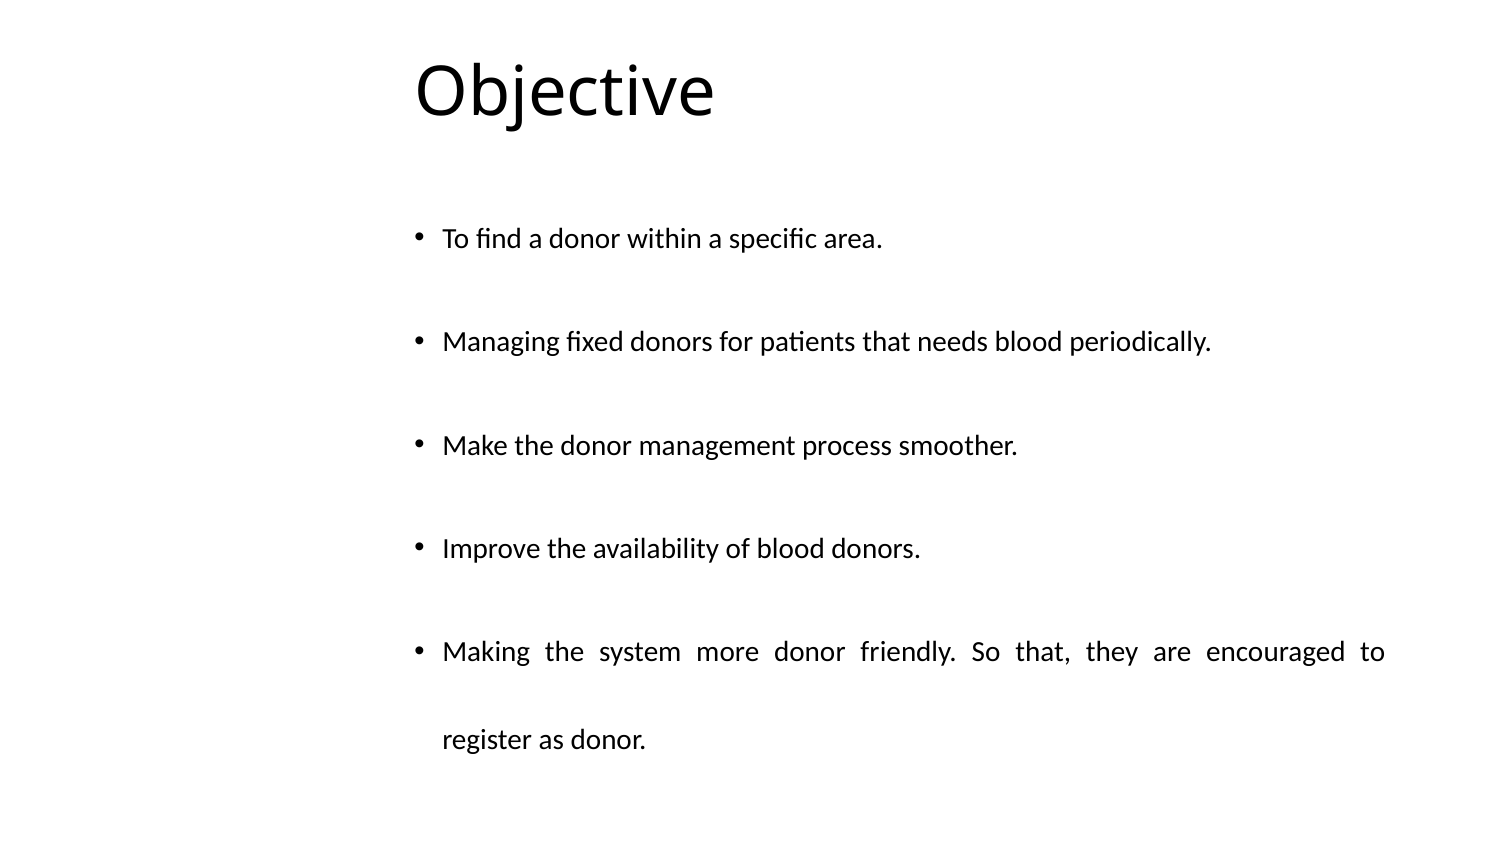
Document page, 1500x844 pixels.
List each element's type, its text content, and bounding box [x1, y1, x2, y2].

title Objective [399, 46, 1402, 141]
list To find a donor within a specific area. Managing fixed donors for patients that needs blood periodically. Make the donor management process smoother. Improve the availability of blood donors. Making the system more donor friendly. So that, they are encouraged to register as donor. [399, 158, 1402, 798]
